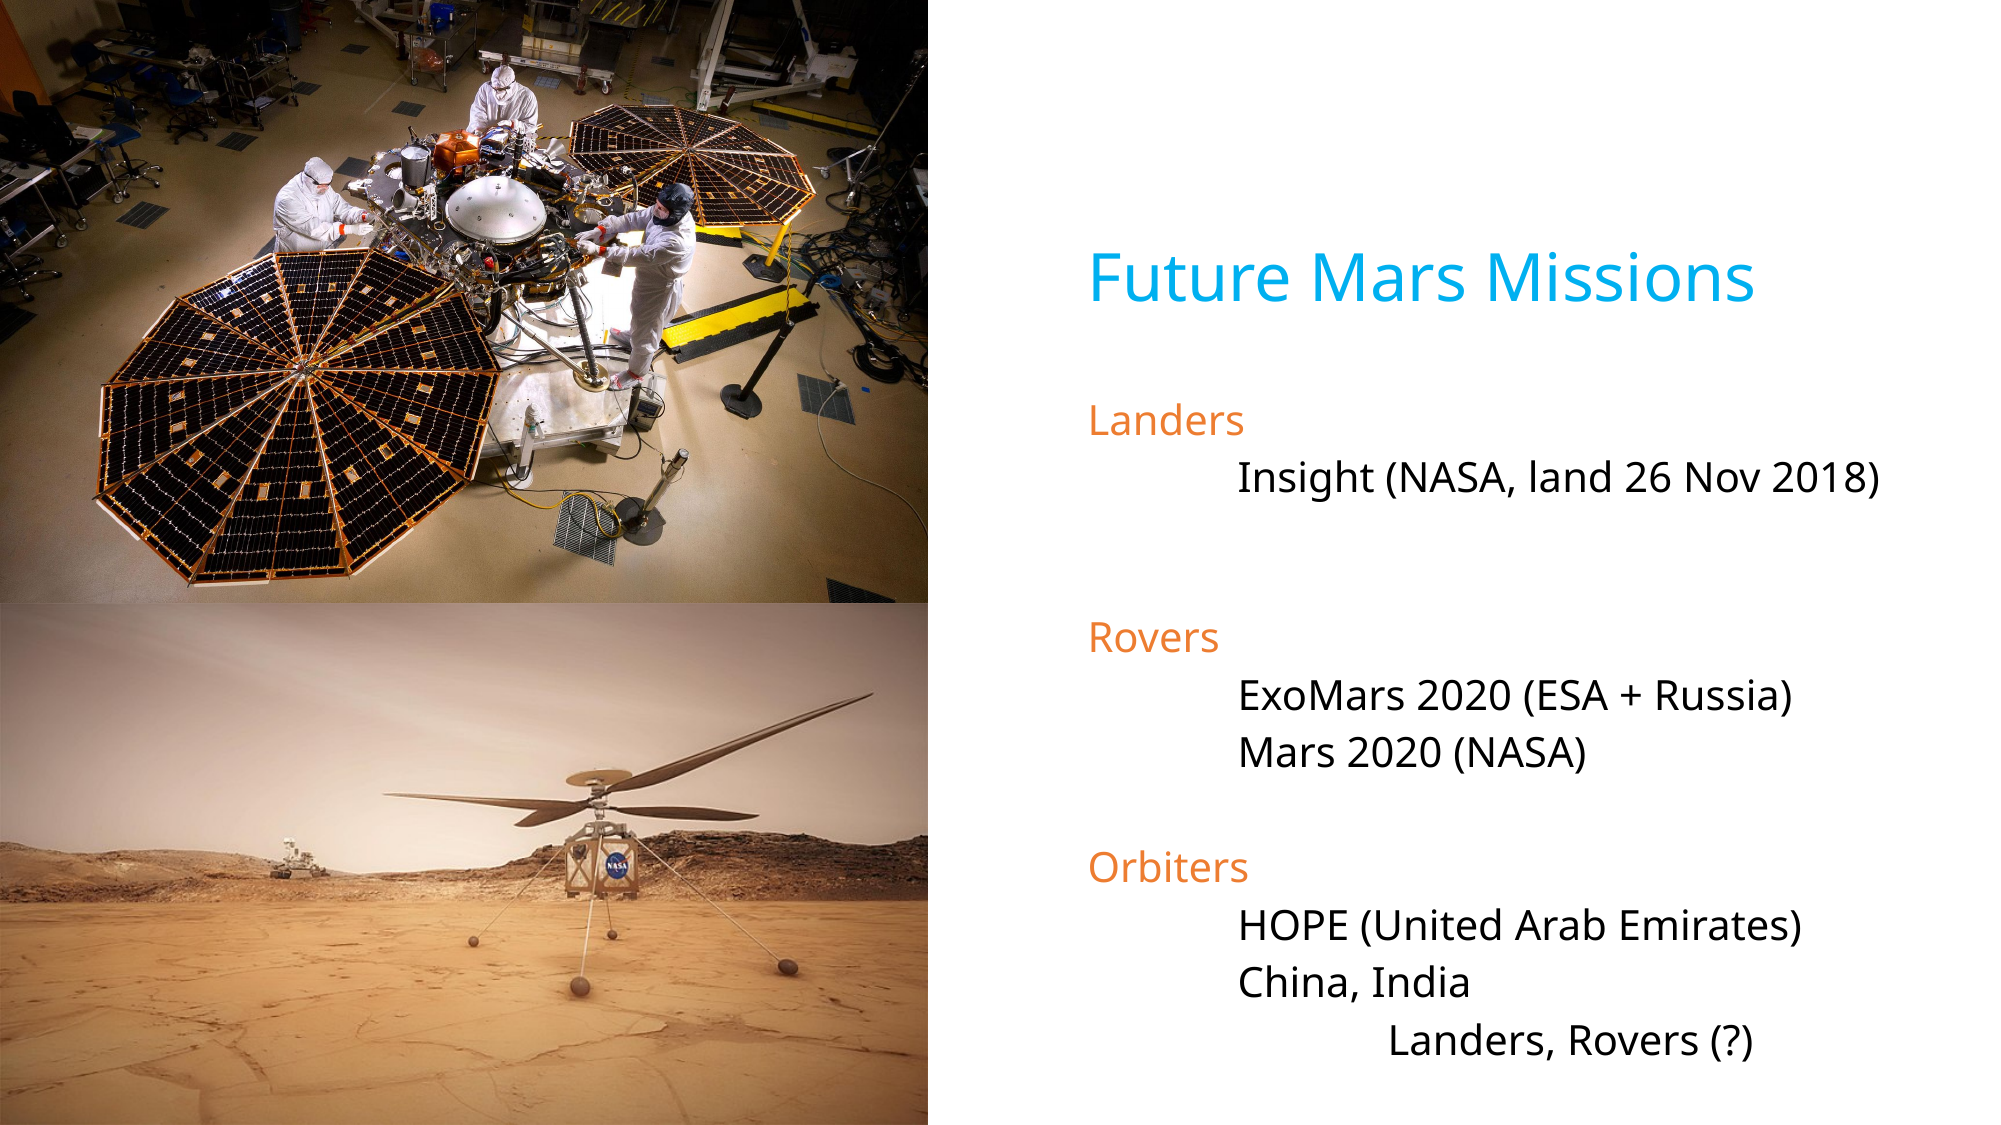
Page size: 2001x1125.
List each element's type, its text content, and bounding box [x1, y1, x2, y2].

title Future Mars Missions [1072, 59, 1902, 322]
list Landers Insight (NASA, land 26 Nov 2018) Rovers ExoMars 2020 (ESA + Russia) Mars 2020 (NASA) Orbiters HOPE (United Arab Emirates) China, India Landers, Rovers (?) [1072, 329, 1925, 1035]
picture [0, 0, 928, 1125]
